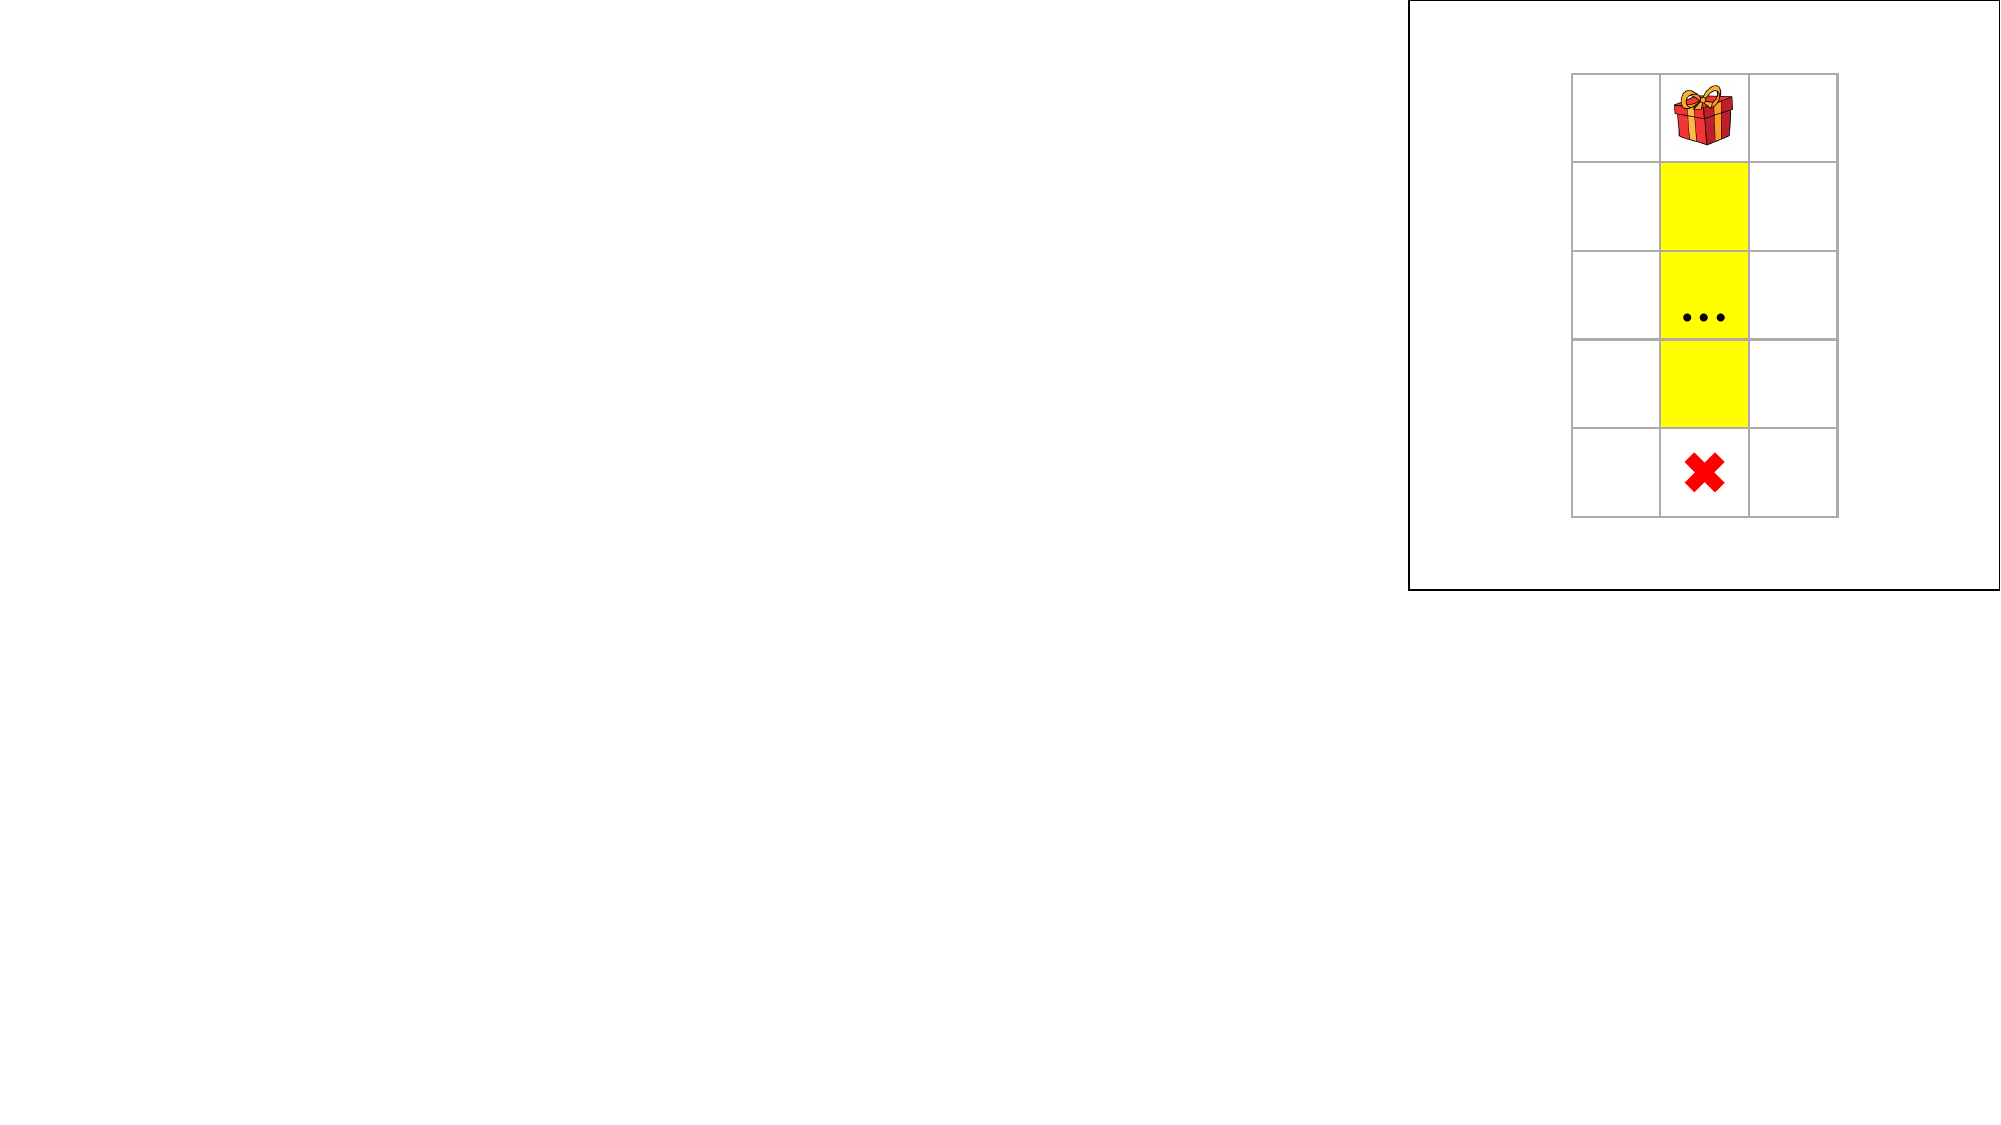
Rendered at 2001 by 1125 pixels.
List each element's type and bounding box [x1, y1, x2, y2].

text_box [1408, 0, 2000, 591]
text_box [1571, 73, 1838, 517]
